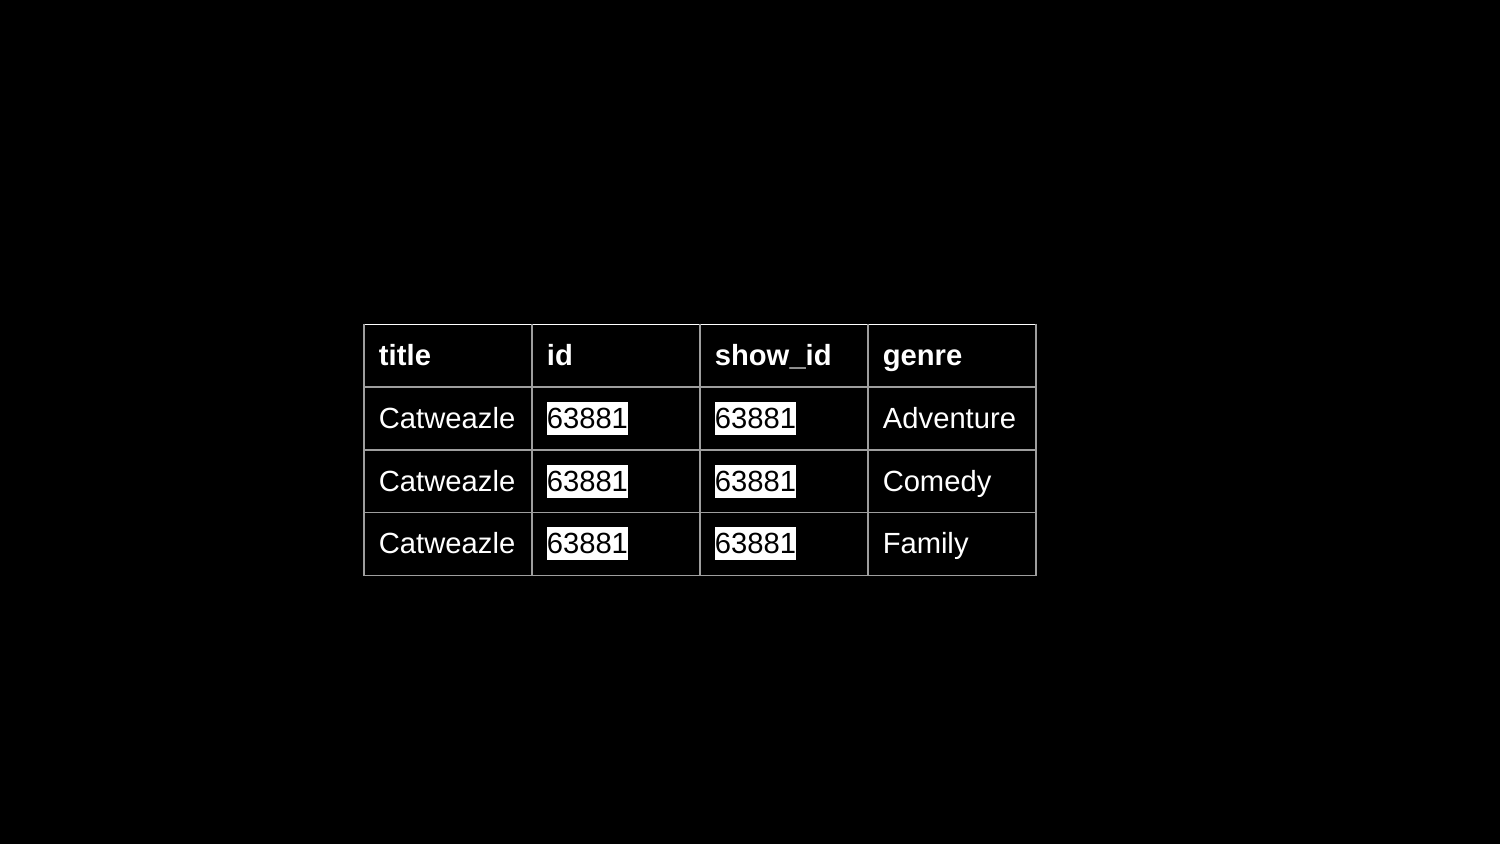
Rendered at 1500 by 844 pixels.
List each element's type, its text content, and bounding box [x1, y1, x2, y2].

table_cell Catweazle [365, 451, 531, 512]
table_cell 63881 [533, 388, 699, 449]
table_cell Catweazle [365, 388, 531, 449]
table_cell Family [869, 513, 1035, 575]
table_header id [533, 325, 699, 386]
table_header genre [869, 325, 1035, 386]
table_header title [365, 325, 531, 386]
table_cell Catweazle [365, 513, 531, 575]
table_cell 63881 [533, 513, 699, 575]
table_cell Adventure [869, 388, 1035, 449]
table_cell 63881 [701, 513, 867, 575]
table_cell 63881 [701, 388, 867, 449]
table_cell 63881 [701, 451, 867, 512]
table_cell 63881 [533, 451, 699, 512]
table_cell Comedy [869, 451, 1035, 512]
table_header show_id [701, 325, 867, 386]
